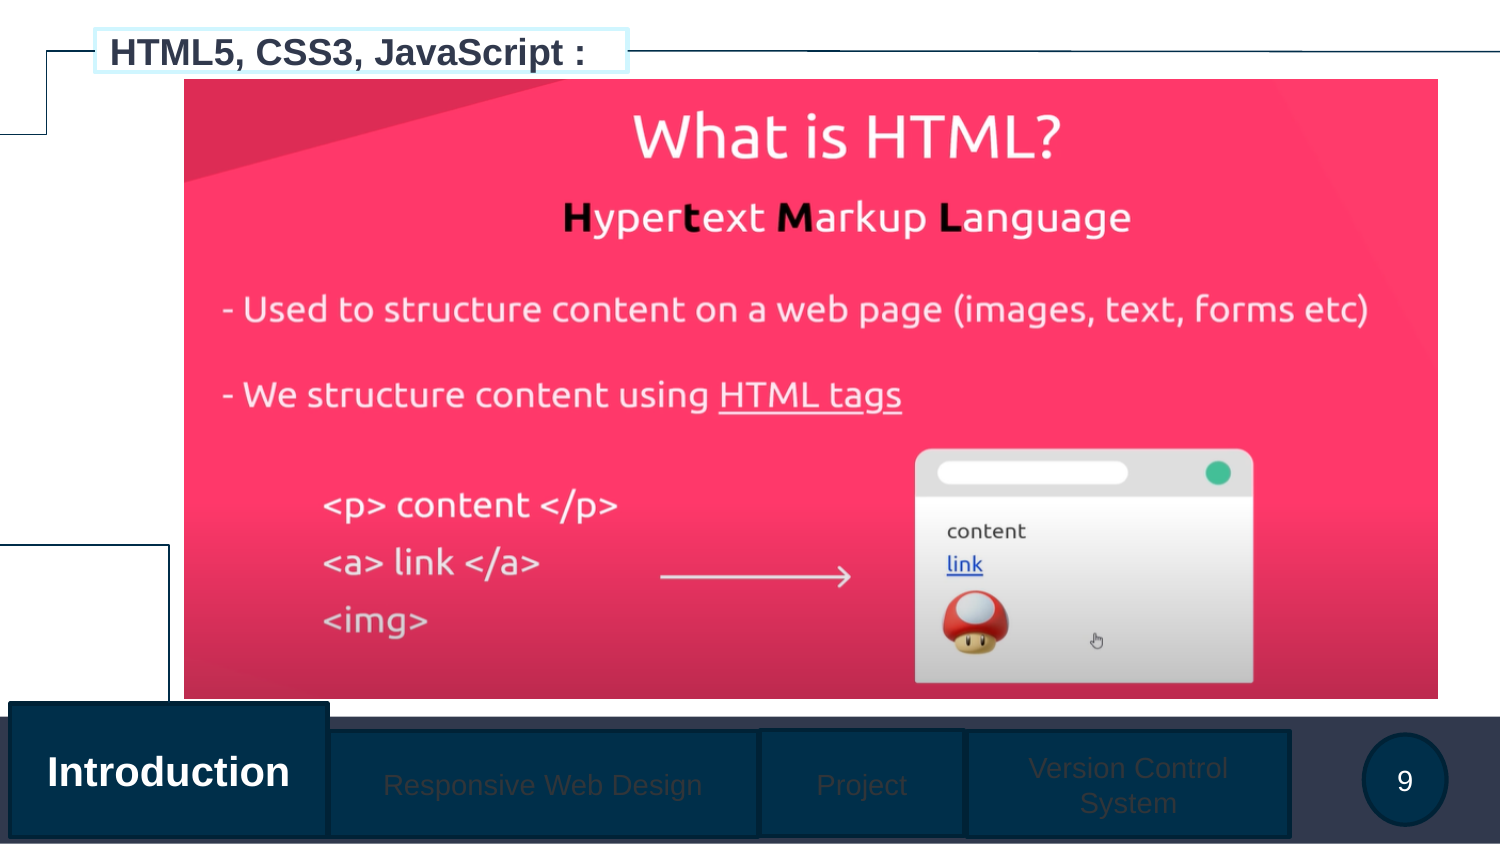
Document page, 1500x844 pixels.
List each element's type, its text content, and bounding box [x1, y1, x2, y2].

text_box Version Control System [967, 730, 1290, 837]
text_box HTML5, CSS3, JavaScript : [94, 29, 628, 73]
text_box 9 [1363, 734, 1447, 825]
picture [184, 79, 1439, 699]
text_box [0, 50, 95, 135]
text_box Responsive Web Design [328, 730, 758, 837]
text_box Introduction [10, 703, 328, 837]
text_box Project [760, 730, 964, 837]
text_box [4, 539, 164, 709]
